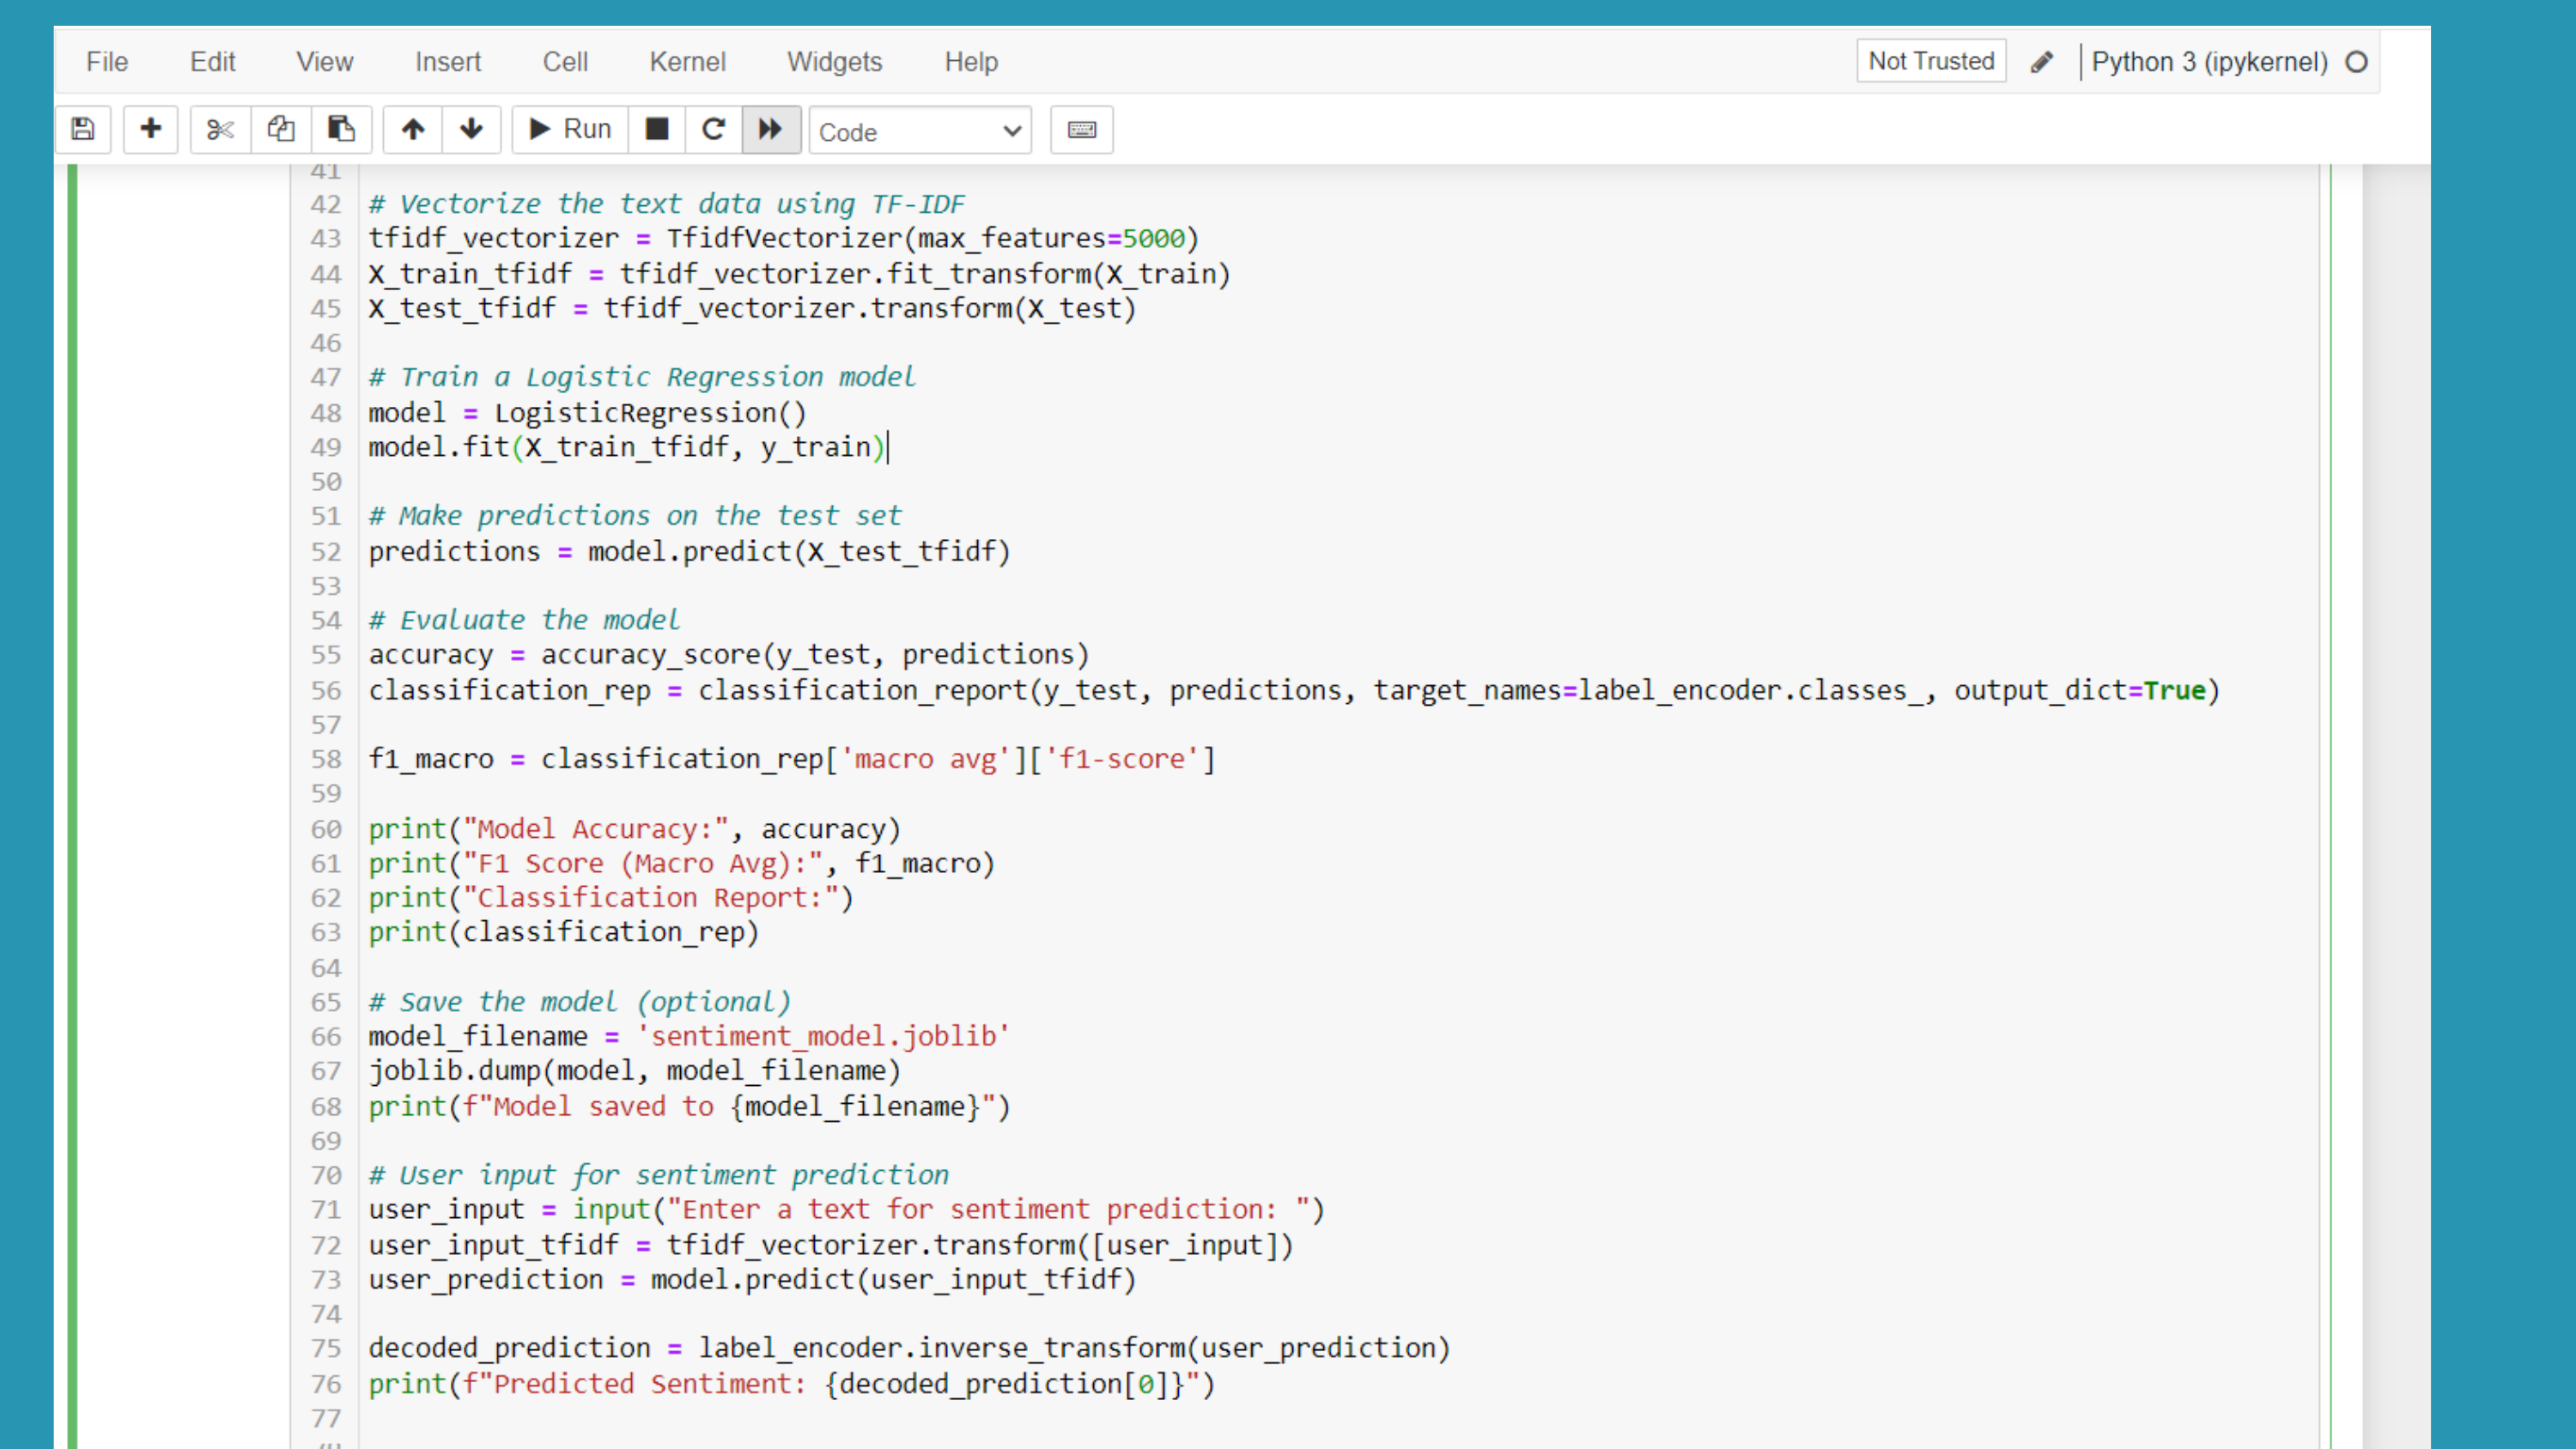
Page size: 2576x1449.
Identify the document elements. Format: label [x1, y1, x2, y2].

text_box [53, 26, 2432, 1449]
